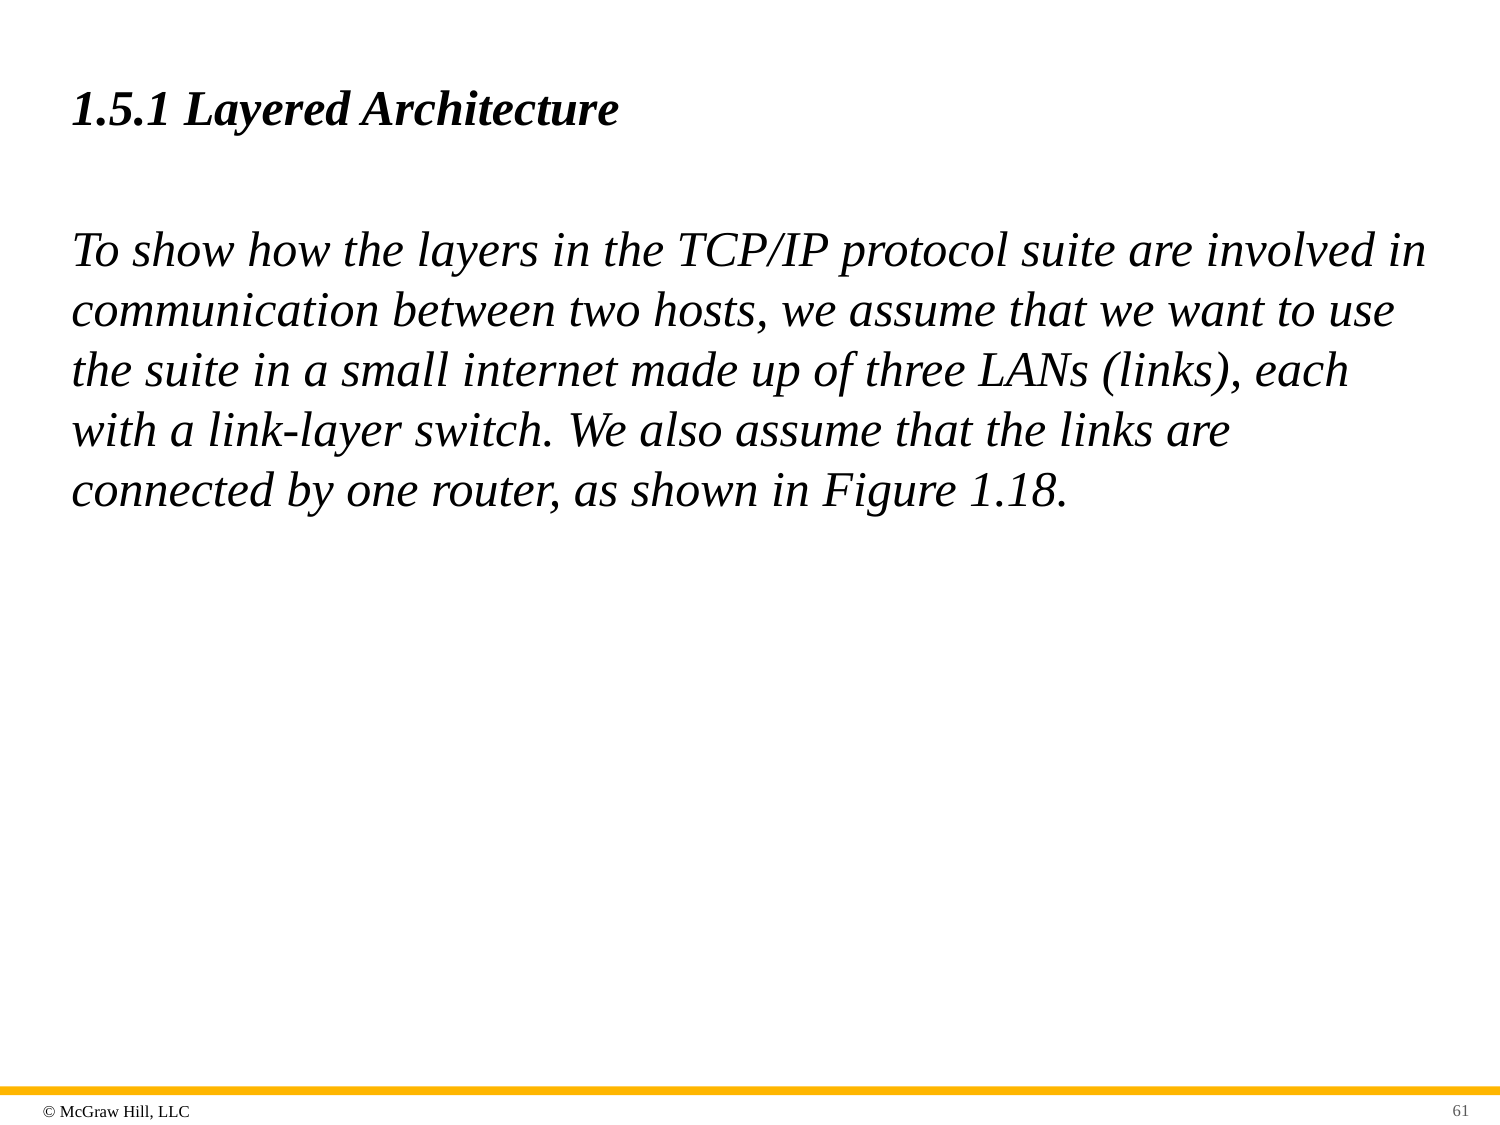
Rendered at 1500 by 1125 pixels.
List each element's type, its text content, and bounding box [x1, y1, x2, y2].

list To show how the layers in the TCP/IP protocol suite are involved in communication between two hosts, we assume that we want to use the suite in a small internet made up of three LANs (links), each with a link-layer switch. We also assume that the links are connected by one router, as shown in Figure 1.18. [56, 209, 1444, 1026]
slide_number 61 [1418, 1096, 1477, 1123]
title 1.5.1 Layered Architecture [56, 50, 1444, 162]
